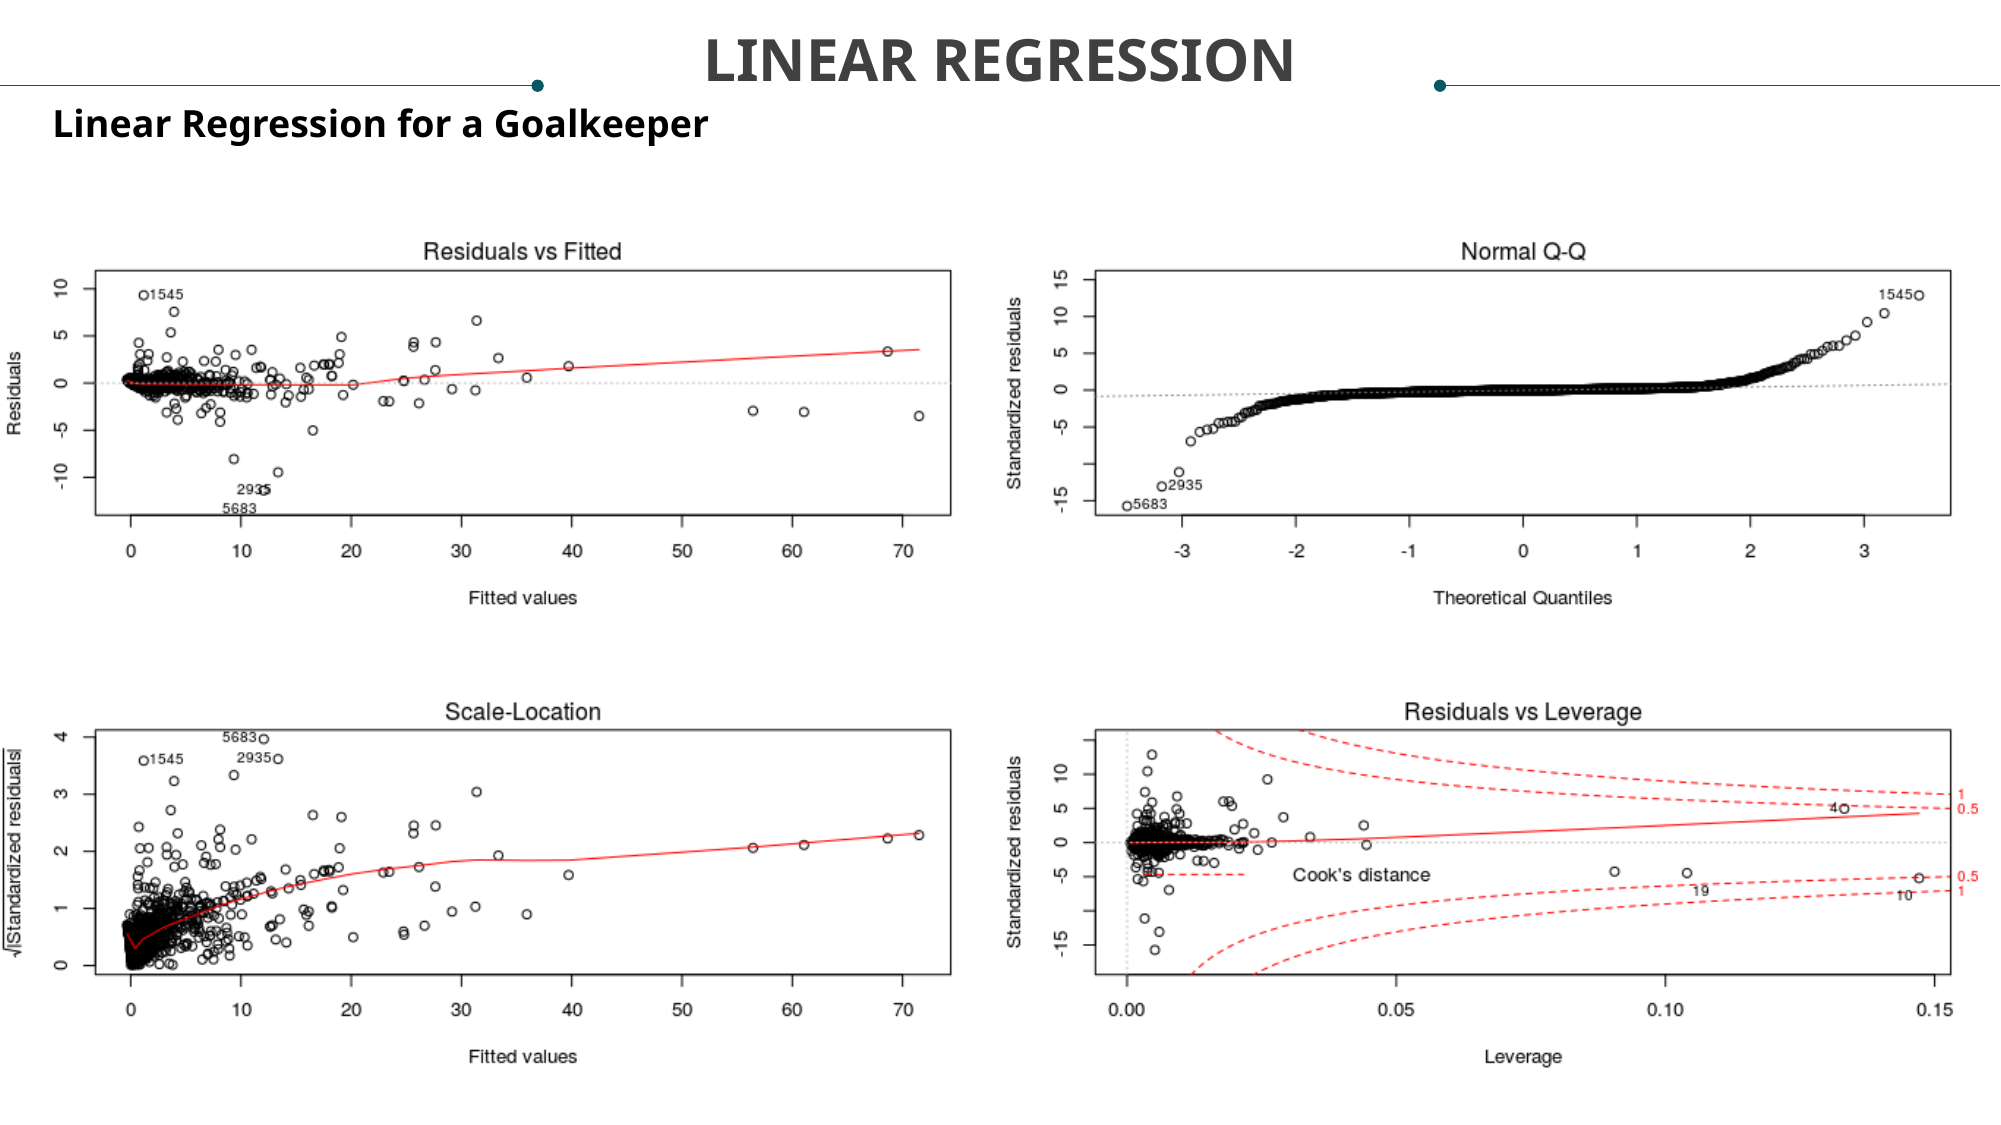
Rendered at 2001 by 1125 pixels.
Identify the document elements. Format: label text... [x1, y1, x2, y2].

text_box LINEAR REGRESSION [37, 31, 1963, 92]
text_box LINEAR REGRESSION [1444, 86, 1963, 95]
text_box Linear Regression for a Goalkeeper [37, 92, 1916, 153]
picture [0, 175, 2000, 1094]
